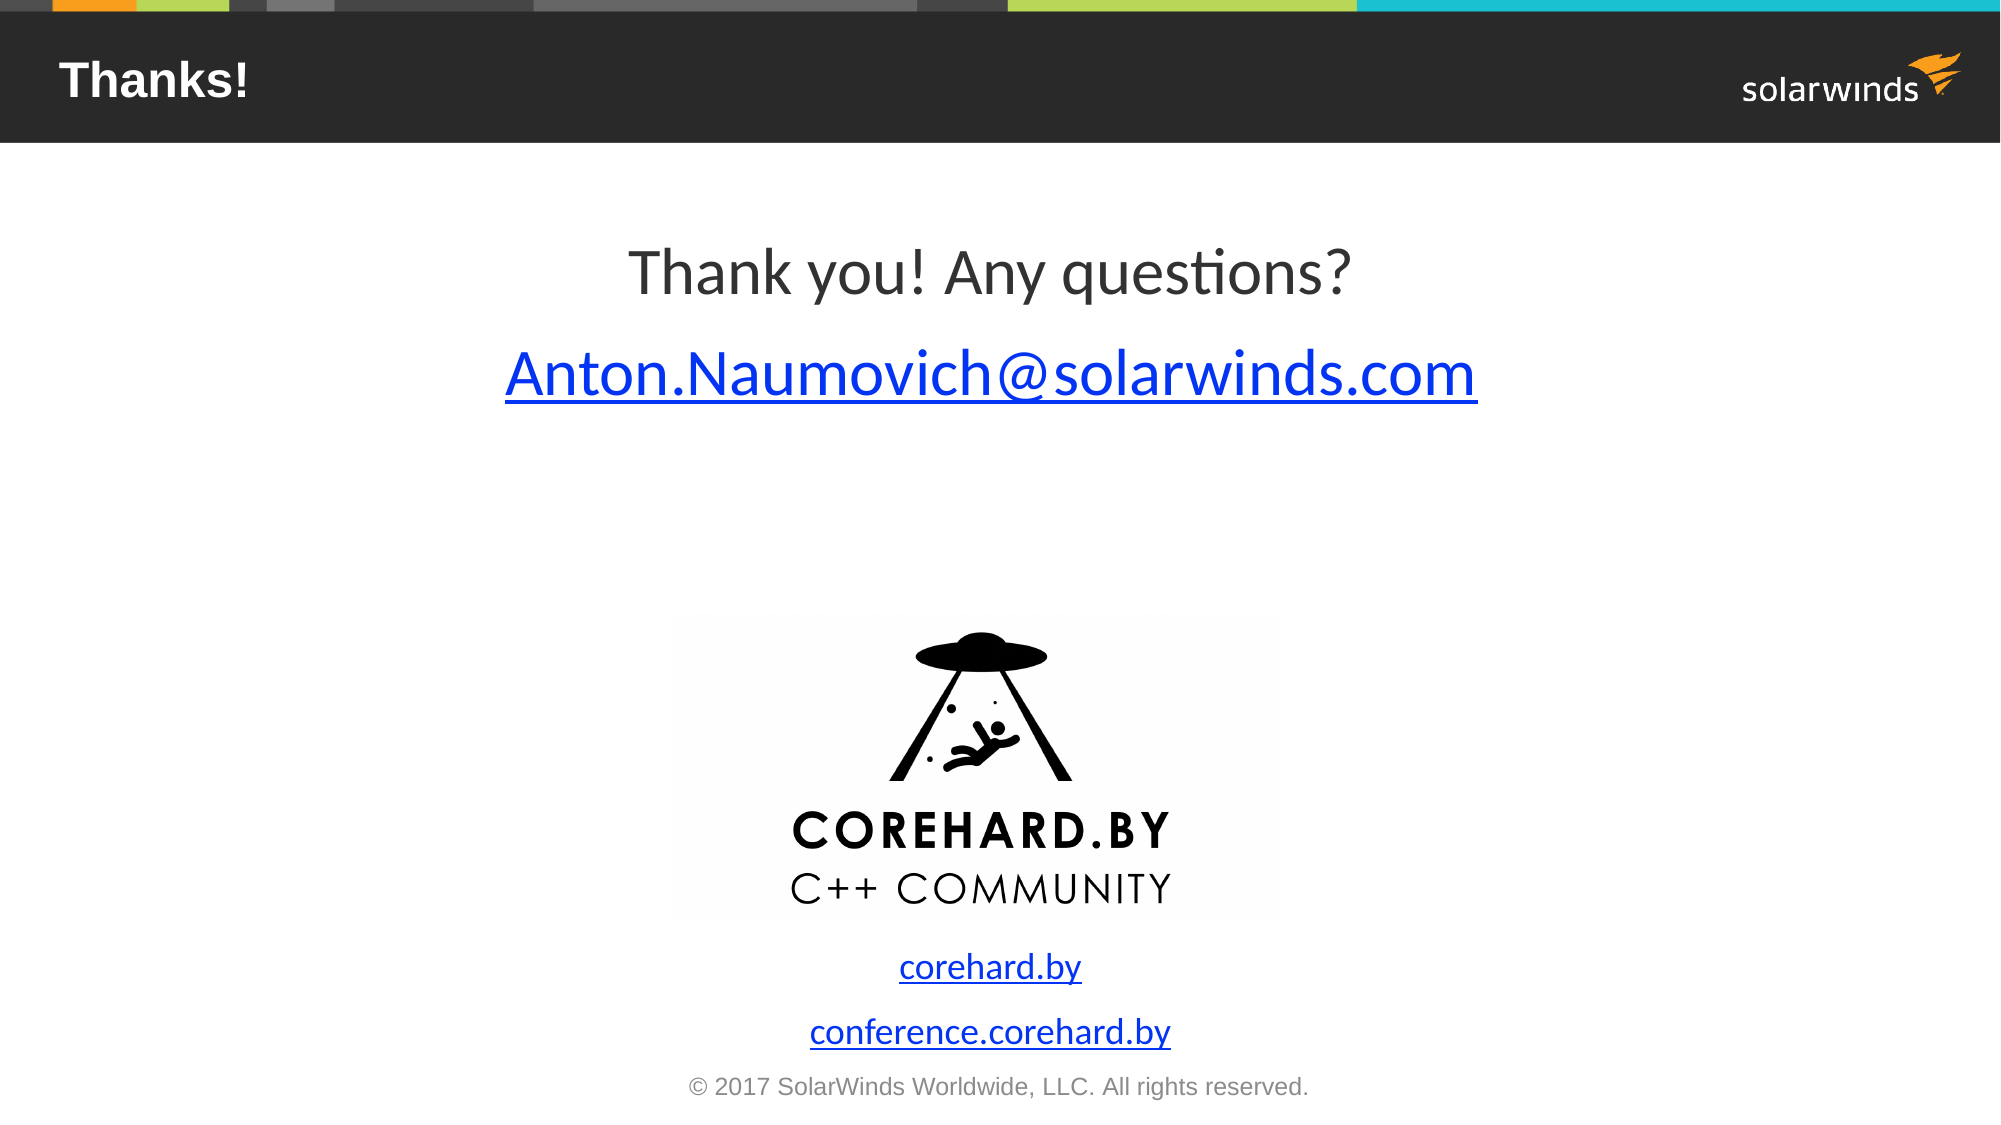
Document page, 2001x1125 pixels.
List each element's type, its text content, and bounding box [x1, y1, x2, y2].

title Thanks! [43, 39, 1662, 124]
picture [0, 0, 2001, 1125]
list Thank you! Any questions? Anton.Naumovich@solarwinds.com [398, 212, 1552, 508]
text_box corehard.by conference.corehard.by [753, 927, 1195, 1076]
